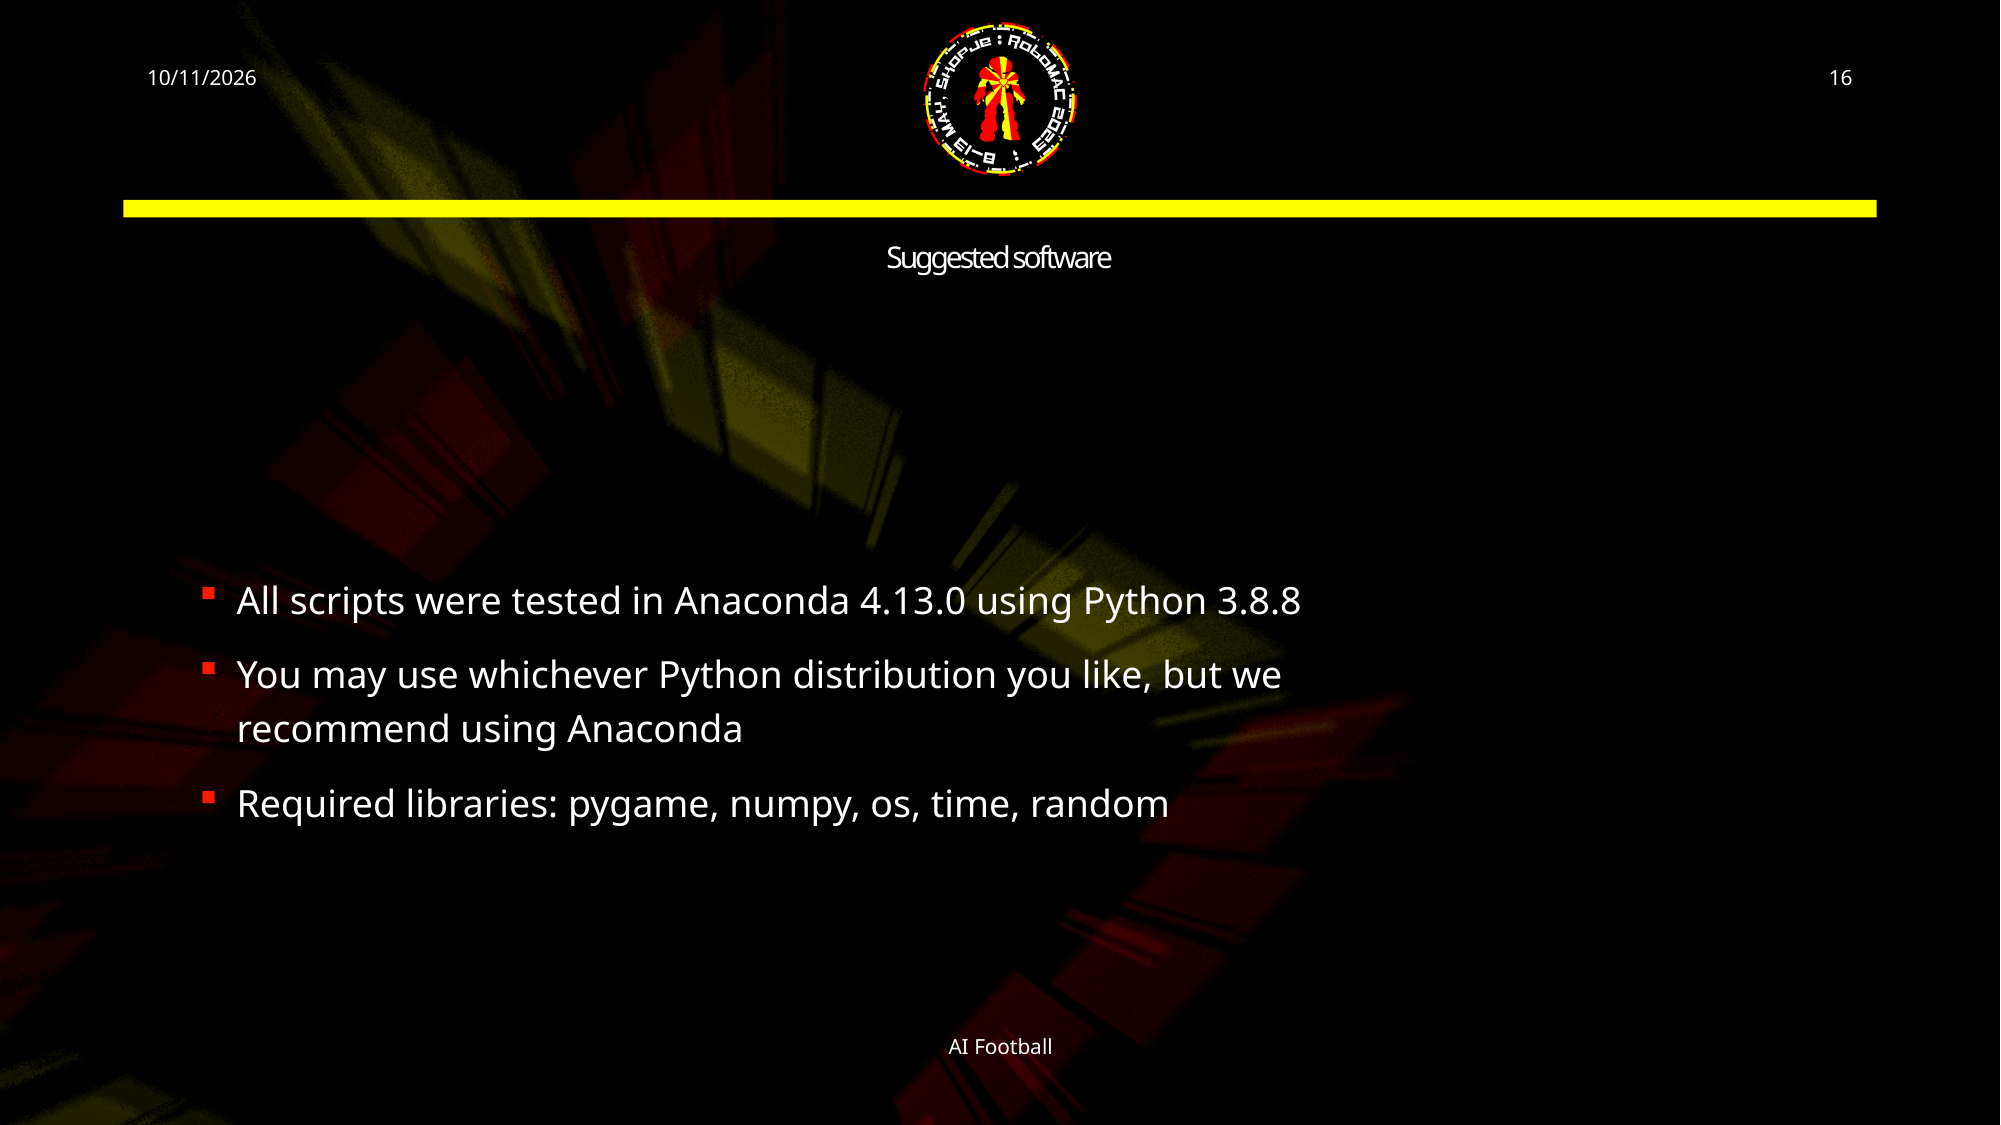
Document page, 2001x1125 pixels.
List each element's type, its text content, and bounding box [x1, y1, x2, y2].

list All scripts were tested in Anaconda 4.13.0 using Python 3.8.8 You may use whichever Python distribution you like, but we recommend using Anaconda Required libraries: pygame, numpy, os, time, random [184, 361, 1363, 967]
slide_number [131, 52, 732, 105]
slide_number 16 [1717, 52, 1868, 105]
title Suggested software [131, 206, 1868, 313]
picture [0, 0, 1718, 1125]
footer AI Football [131, 1021, 1869, 1074]
